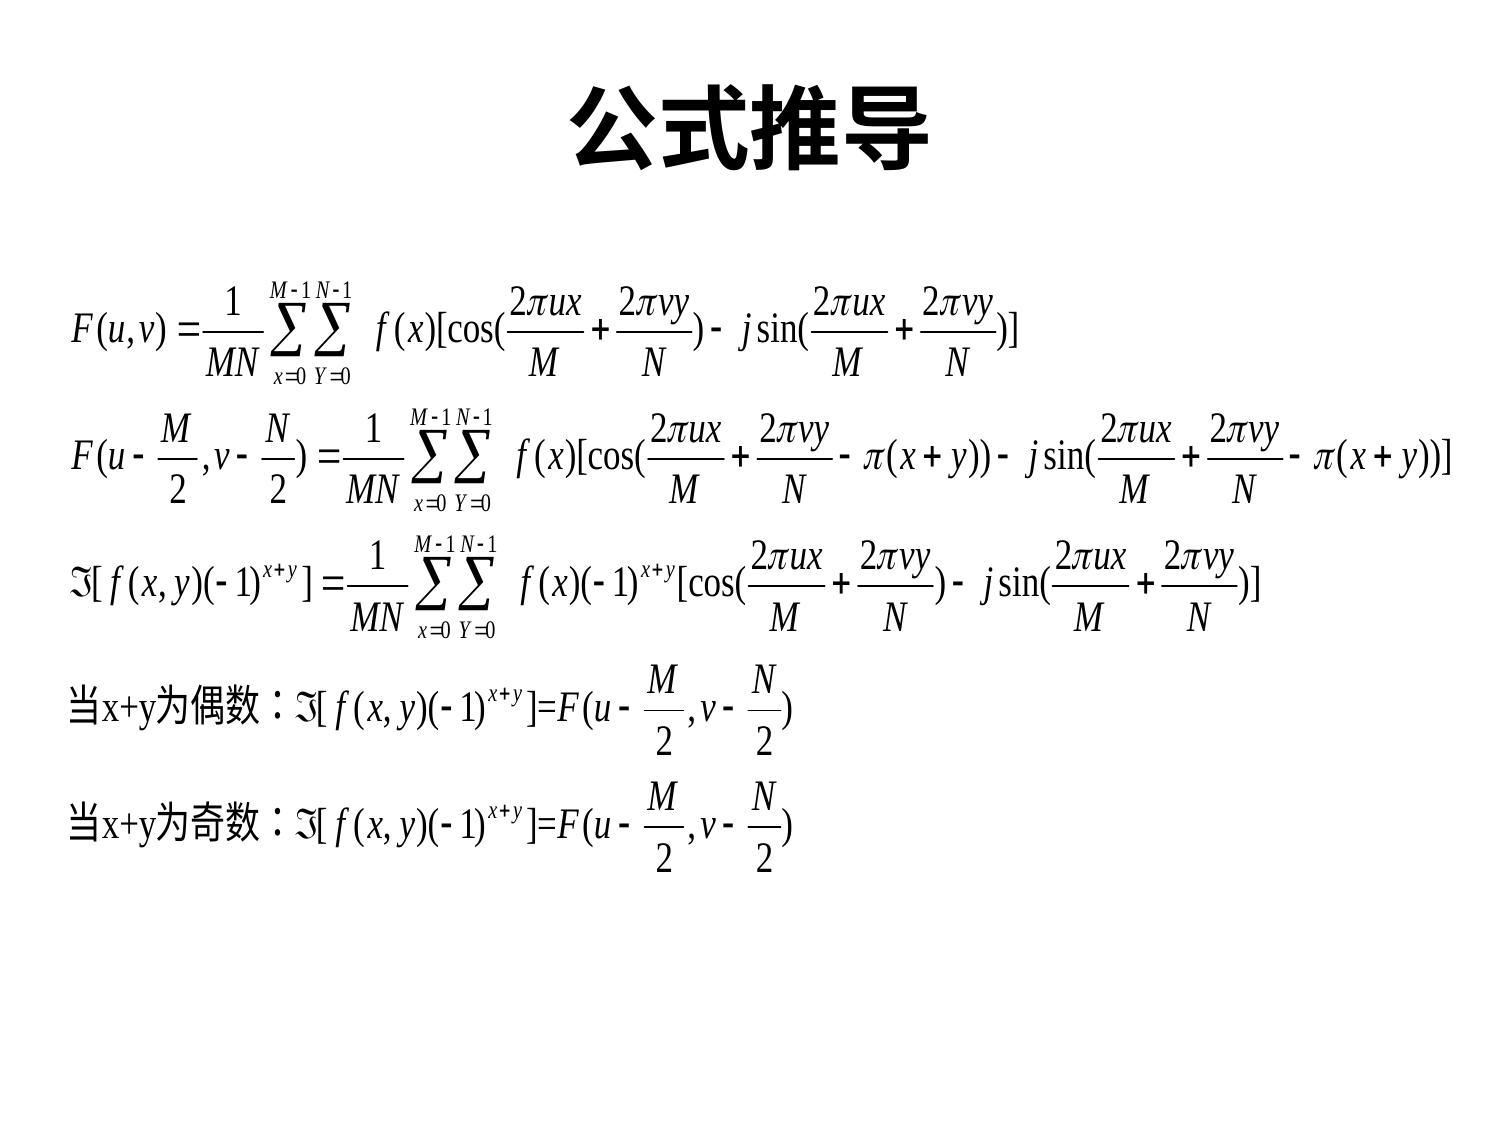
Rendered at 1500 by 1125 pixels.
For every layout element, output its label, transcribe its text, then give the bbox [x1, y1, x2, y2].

title 公式推导 [75, 75, 1425, 177]
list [64, 269, 1459, 881]
